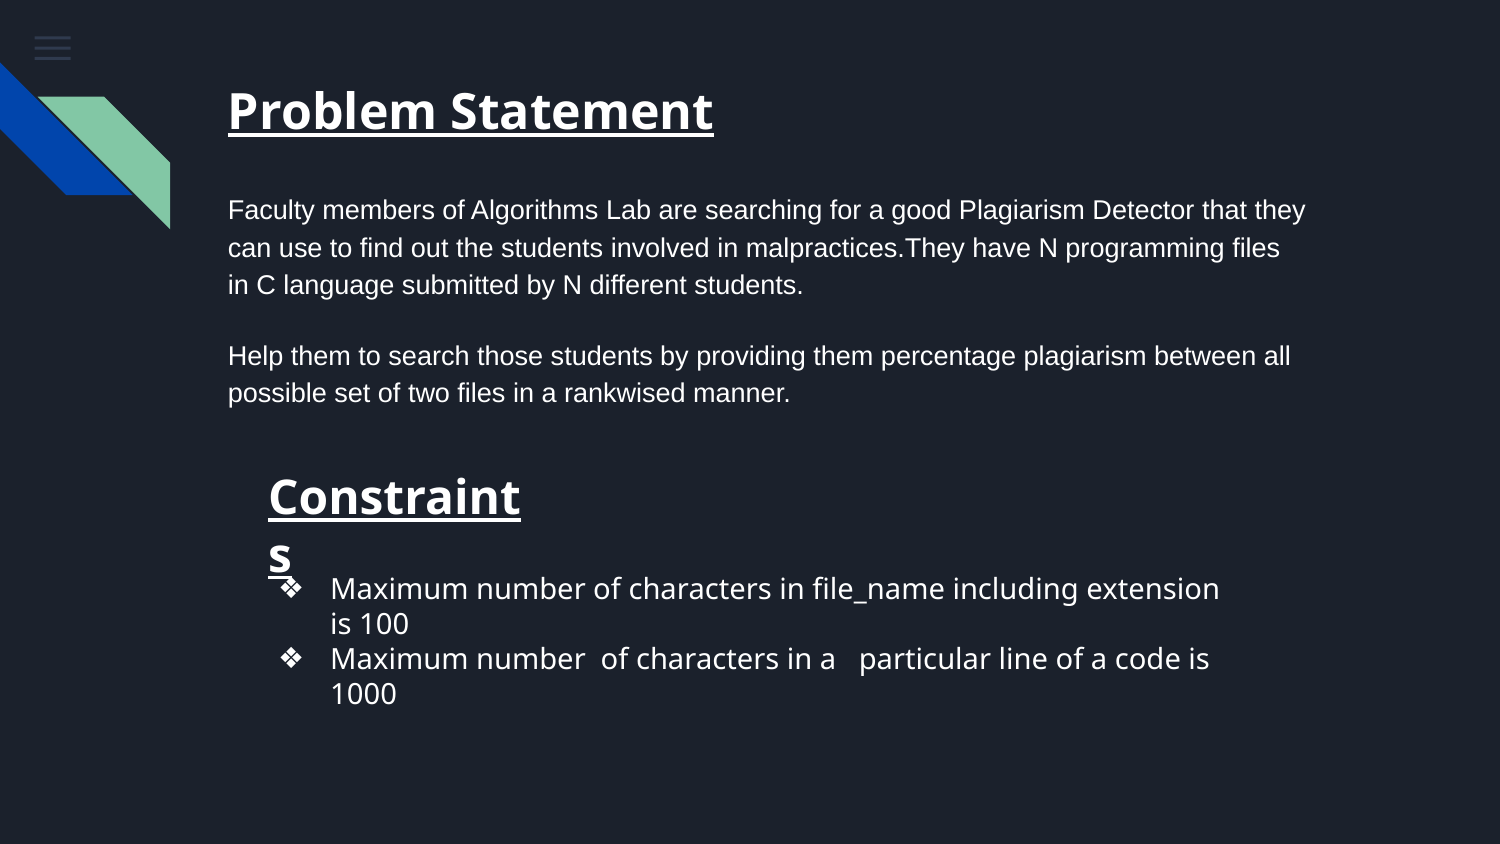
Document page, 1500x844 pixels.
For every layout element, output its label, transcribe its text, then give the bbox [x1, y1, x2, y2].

list Faculty members of Algorithms Lab are searching for a good Plagiarism Detector that they can use to find out the students involved in malpractices.They have N programming files in C language submitted by N different students. Help them to search those students by providing them percentage plagiarism between all possible set of two files in a rankwised manner. [212, 172, 1321, 431]
text_box Maximum number of characters in file_name including extension is 100 Maximum number of characters in a particular line of a code is 1000 [240, 520, 1260, 760]
text_box Constraints [253, 451, 550, 597]
title Problem Statement [212, 64, 1368, 215]
